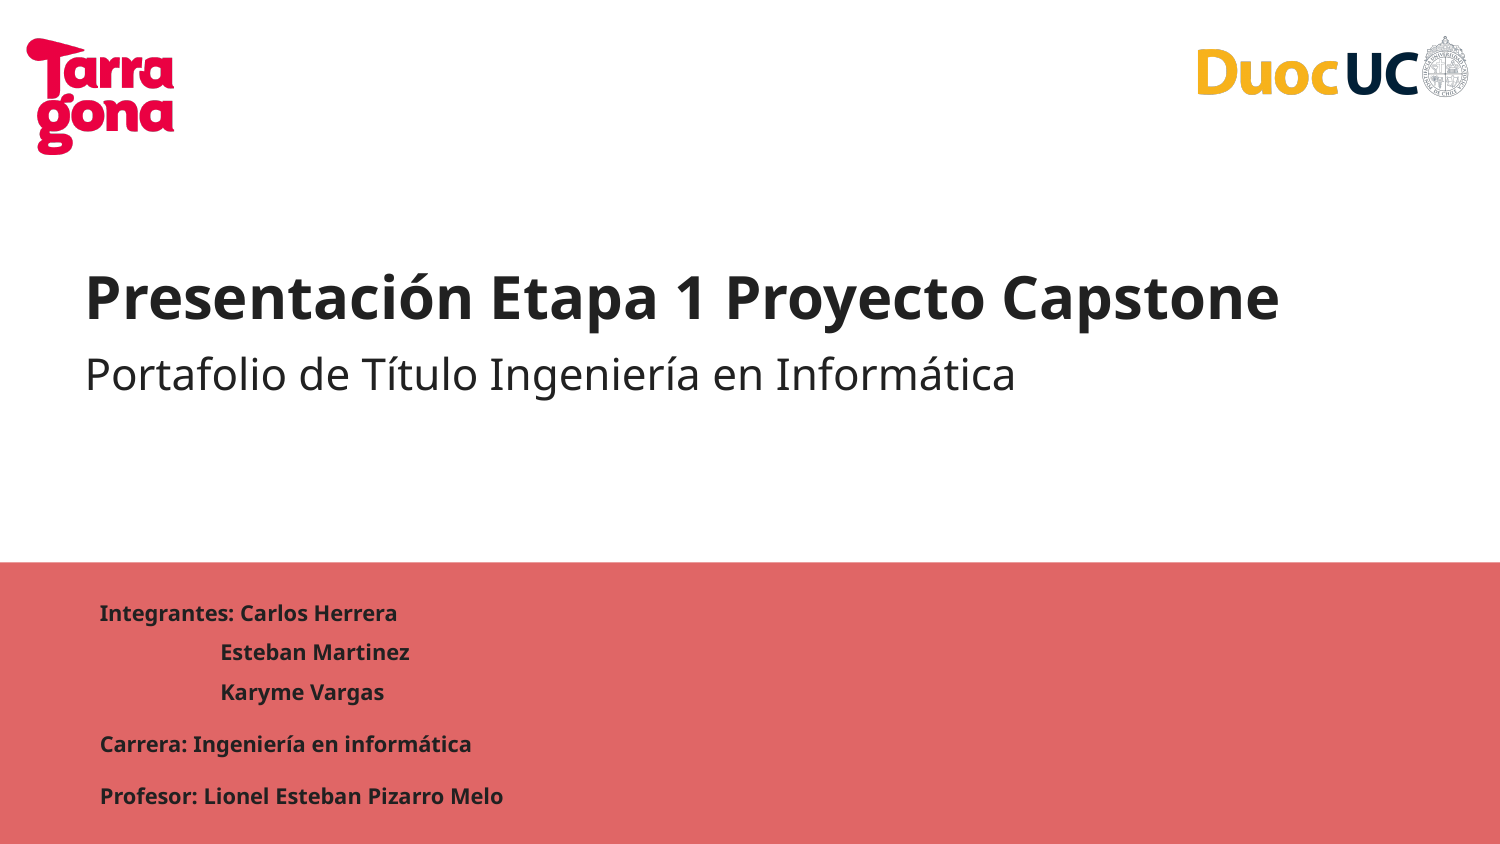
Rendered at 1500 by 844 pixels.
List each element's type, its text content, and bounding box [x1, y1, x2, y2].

text_box Portafolio de Título Ingeniería en Informática [84, 346, 1215, 400]
subtitle Integrantes: Carlos Herrera Esteban Martinez Karyme Vargas Carrera: Ingeniería en informática Profesor: Lionel Esteban Pizarro Melo [84, 570, 1369, 826]
picture [19, 17, 179, 177]
text_box Presentación Etapa 1 Proyecto Capstone [84, 260, 1500, 332]
picture [1194, 32, 1472, 101]
